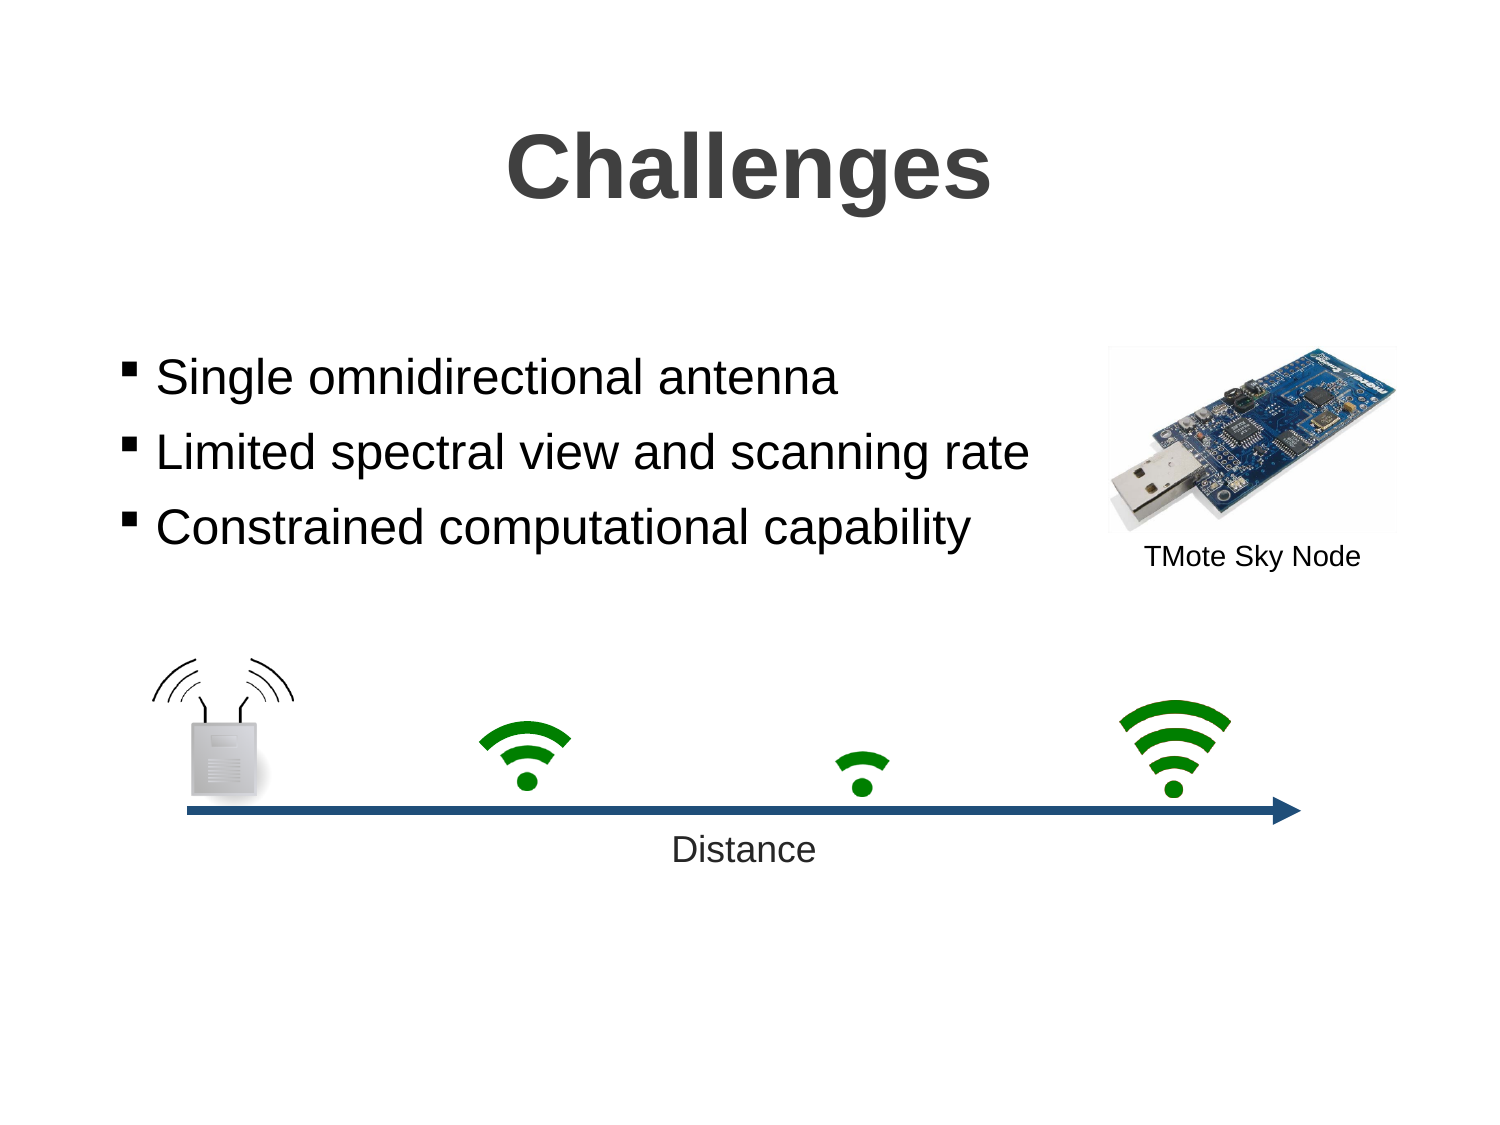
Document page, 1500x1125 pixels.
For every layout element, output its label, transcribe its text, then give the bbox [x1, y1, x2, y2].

picture [152, 658, 294, 811]
text_box [484, 726, 568, 744]
picture [802, 750, 925, 797]
text_box Distance [186, 817, 1302, 878]
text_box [1119, 700, 1231, 798]
text_box TMote Sky Node [1108, 533, 1397, 580]
picture [467, 744, 590, 791]
list Single omnidirectional antenna Limited spectral view and scanning rate Constrained computational capability [103, 344, 1397, 597]
picture [1108, 346, 1397, 533]
title Challenges [103, 59, 1397, 278]
